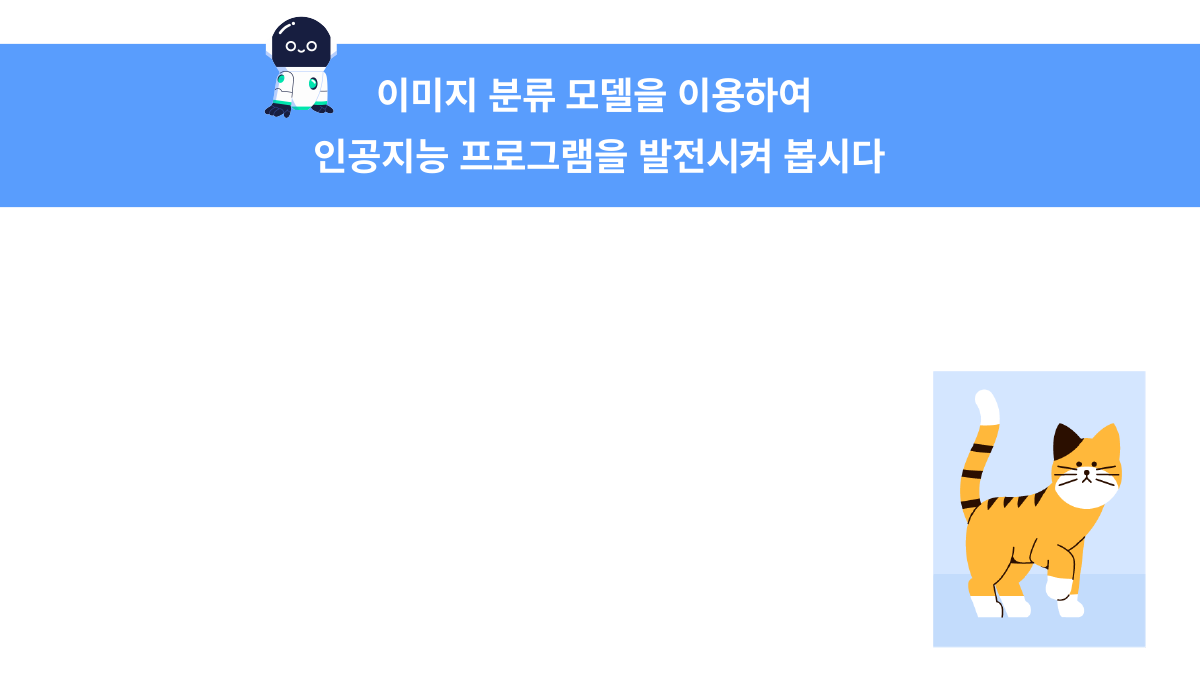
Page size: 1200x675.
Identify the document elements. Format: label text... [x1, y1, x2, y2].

picture [862, 279, 1200, 675]
picture [243, 6, 358, 126]
text_box [0, 43, 1200, 208]
text_box 이미지 분류 모델을 이용하여 인공지능 프로그램을 발전시켜 봅시다 [62, 64, 1138, 186]
